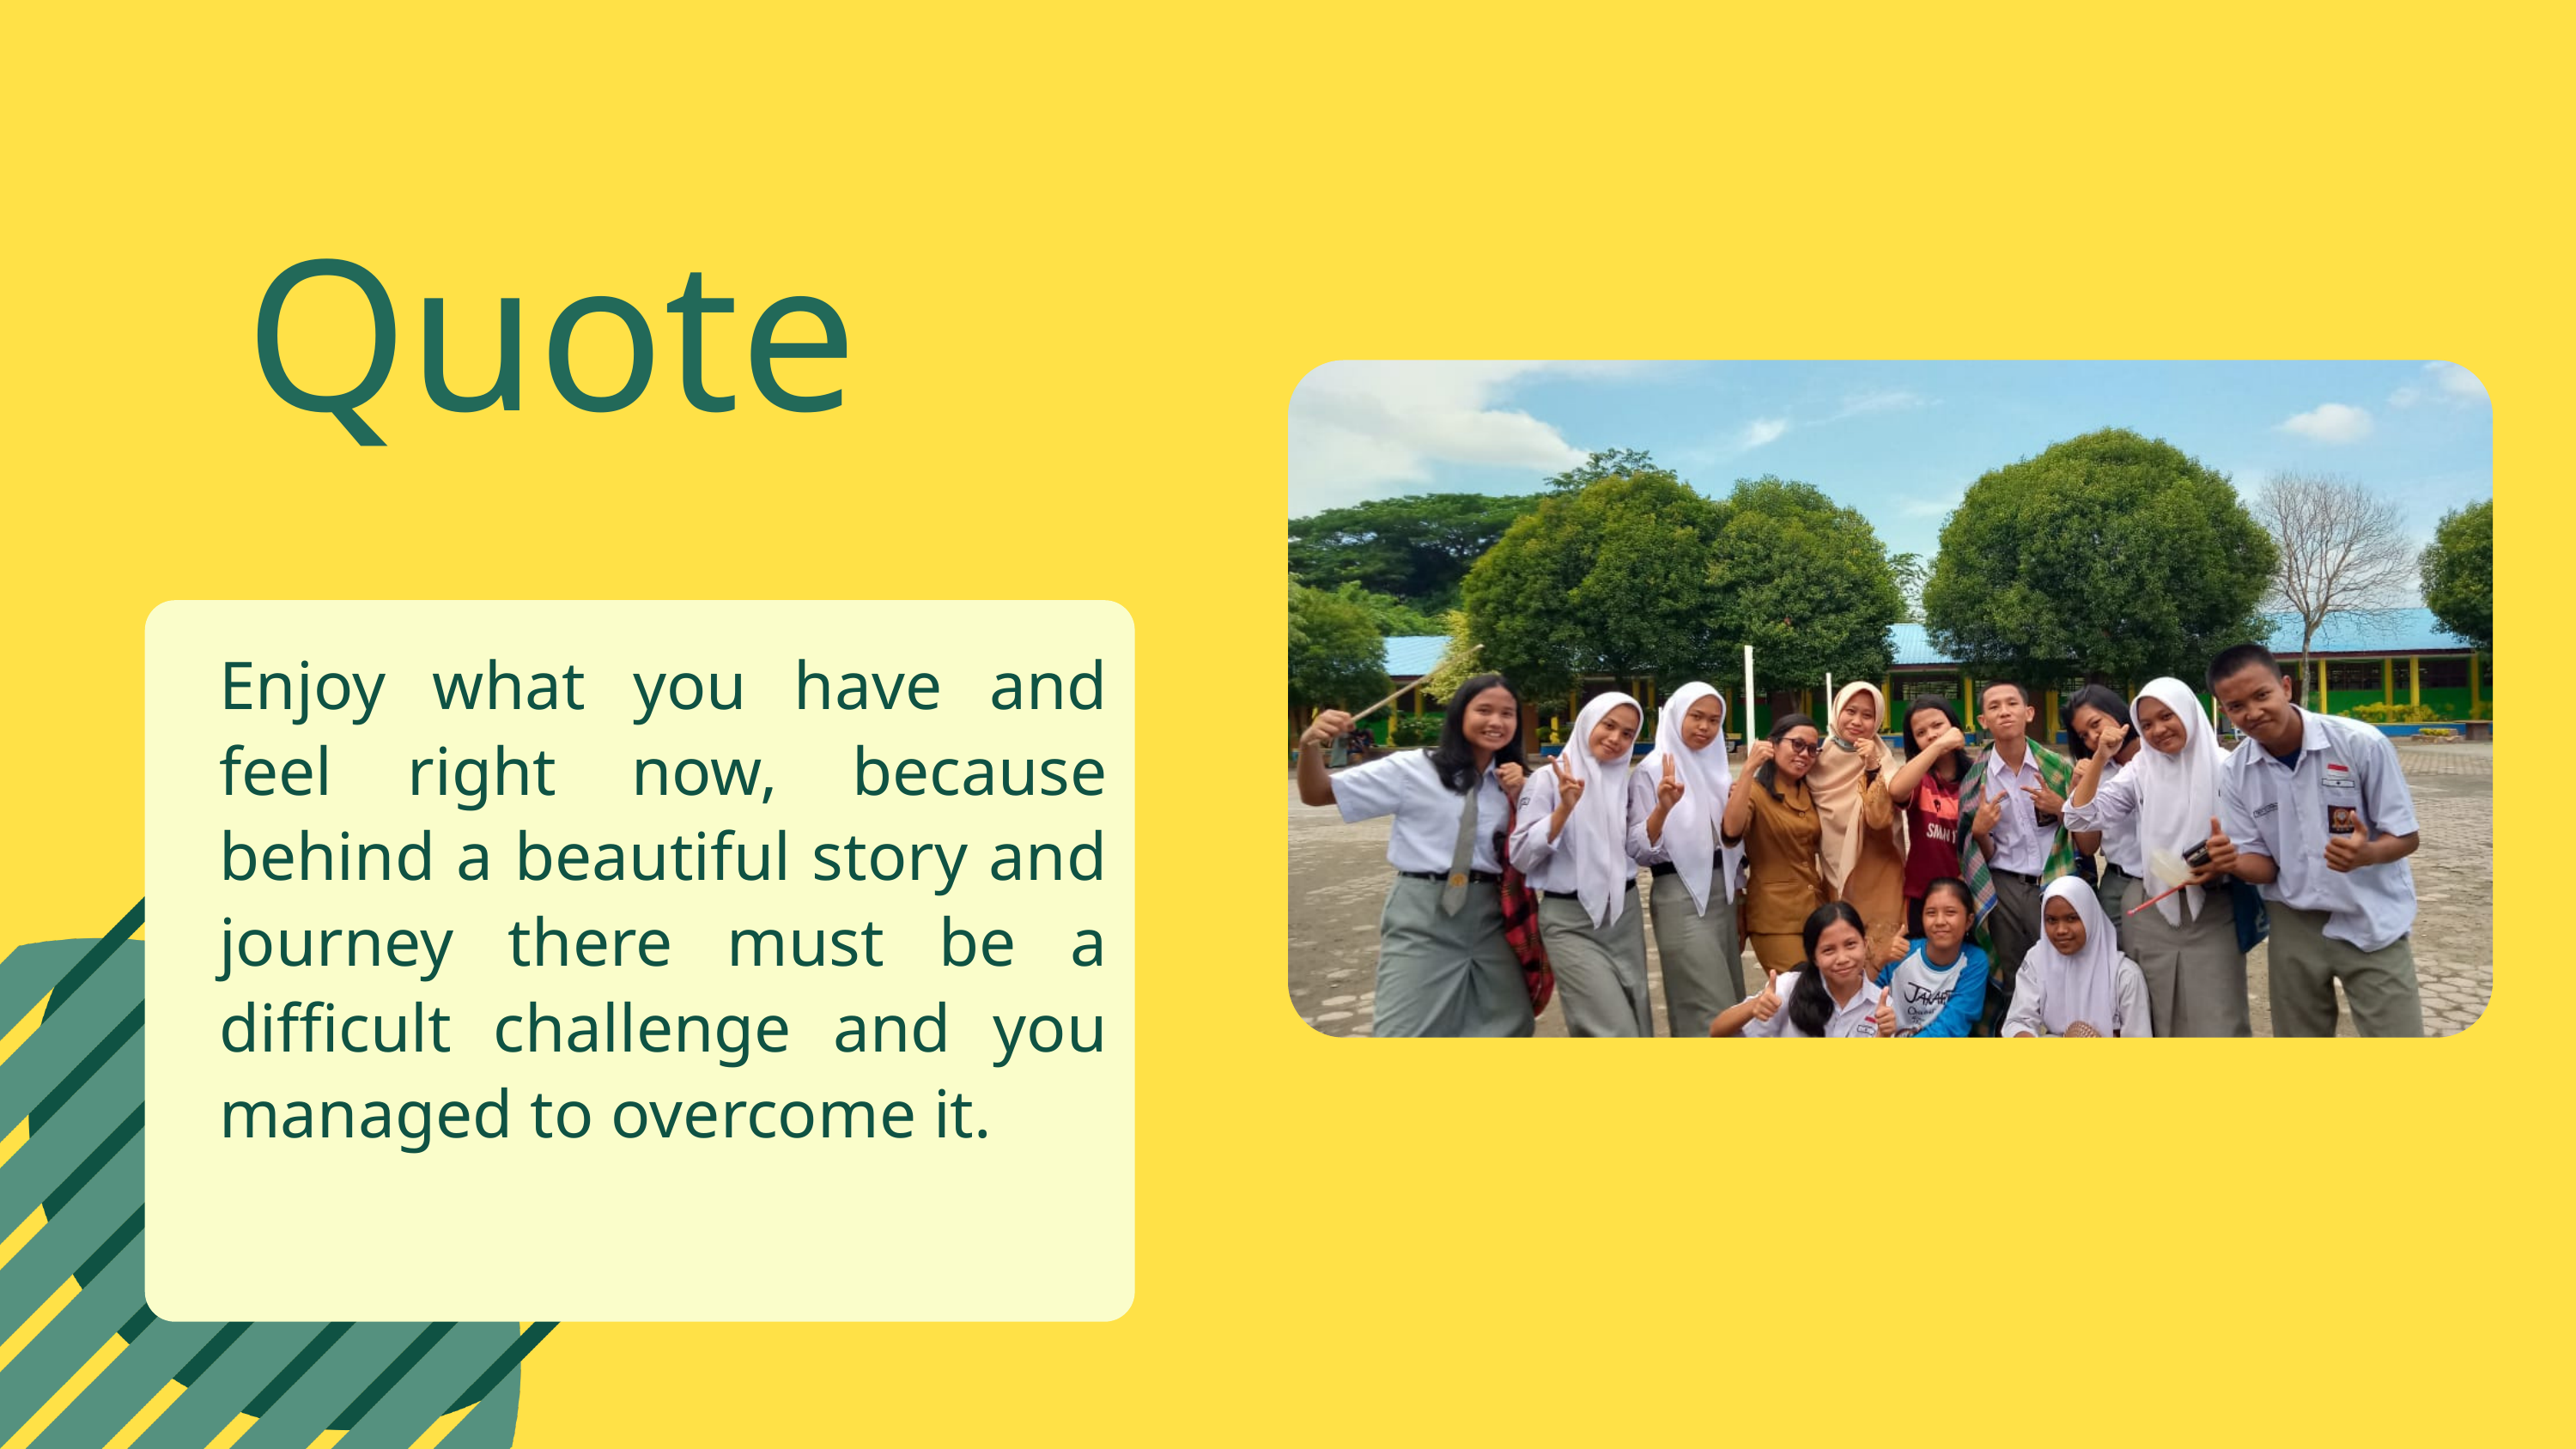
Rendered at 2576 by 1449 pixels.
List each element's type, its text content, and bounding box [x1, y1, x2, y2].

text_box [144, 599, 1135, 1322]
text_box [0, 794, 665, 1449]
text_box Quote [0, 272, 1103, 452]
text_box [1287, 360, 2494, 1039]
